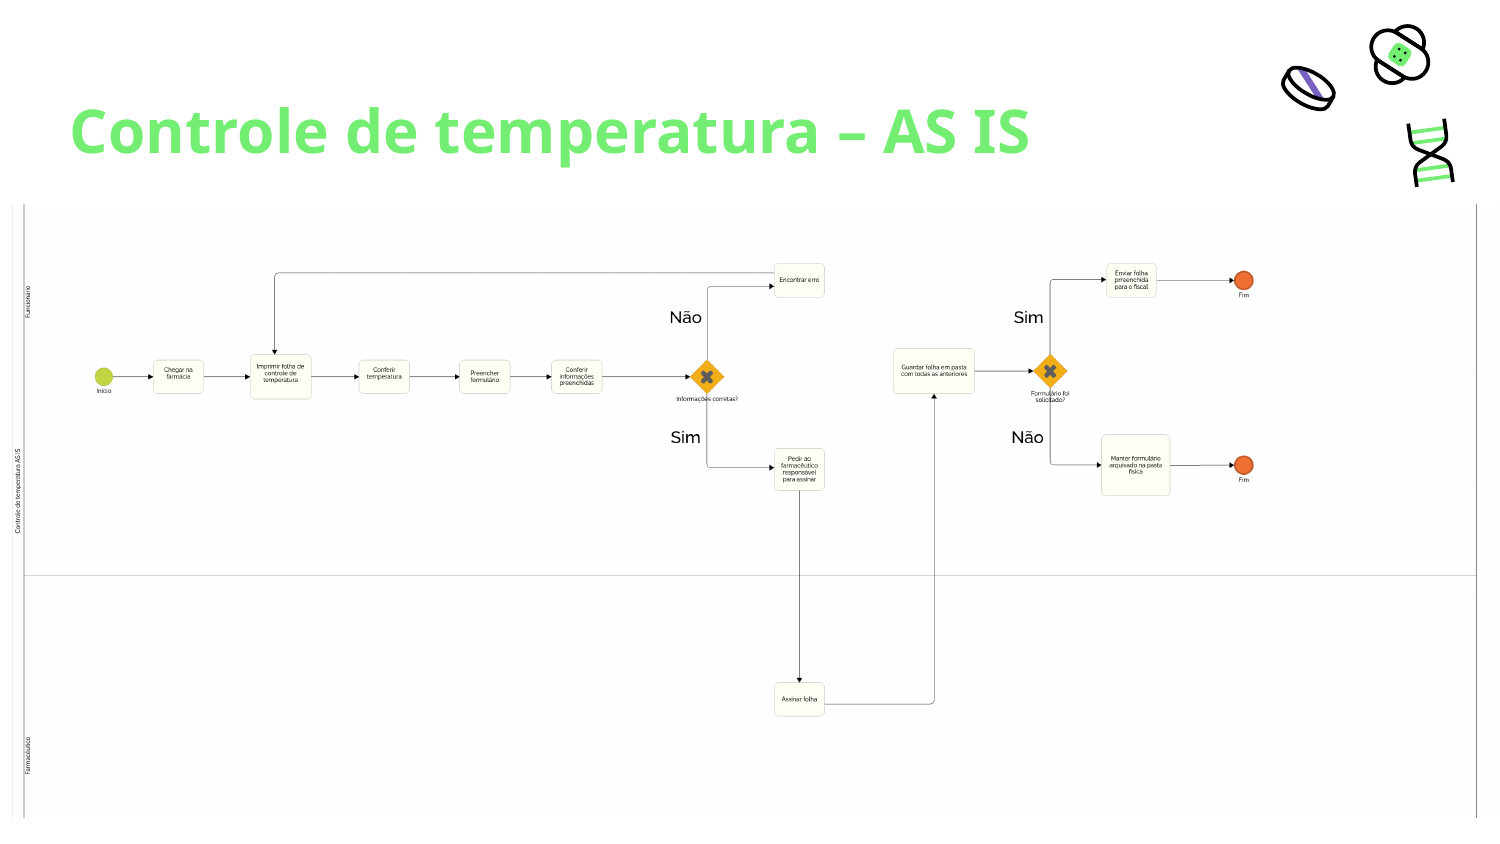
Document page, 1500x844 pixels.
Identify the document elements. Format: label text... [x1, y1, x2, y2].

title Controle de temperatura – AS IS [54, 78, 1136, 173]
picture [12, 204, 1500, 818]
